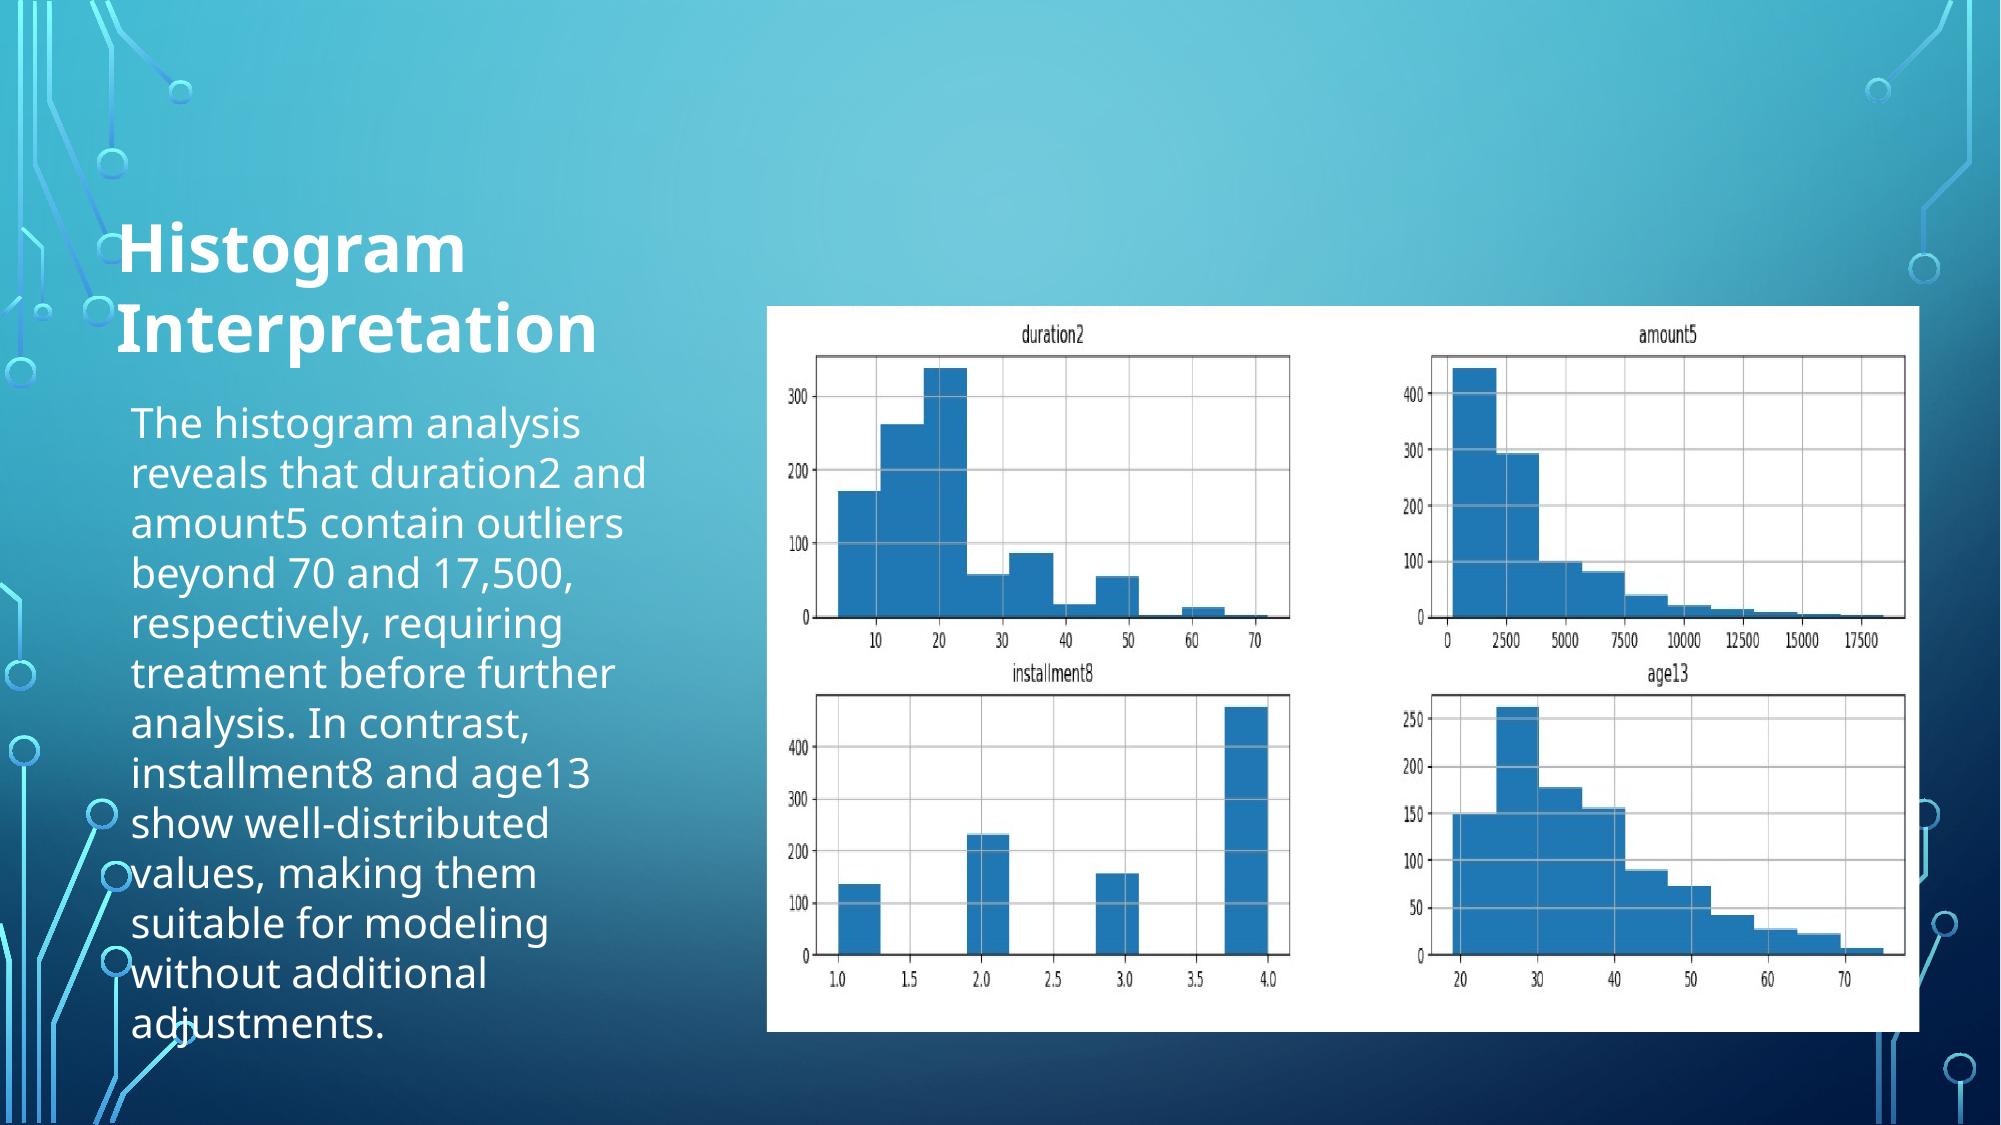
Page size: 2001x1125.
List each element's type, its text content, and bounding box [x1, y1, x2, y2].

text_box The histogram analysis reveals that duration2 and amount5 contain outliers beyond 70 and 17,500, respectively, requiring treatment before further analysis. In contrast, installment8 and age13 show well-distributed values, making them suitable for modeling without additional adjustments. [115, 389, 688, 1055]
text_box Histogram Interpretation [102, 198, 812, 374]
picture [766, 306, 1920, 1032]
